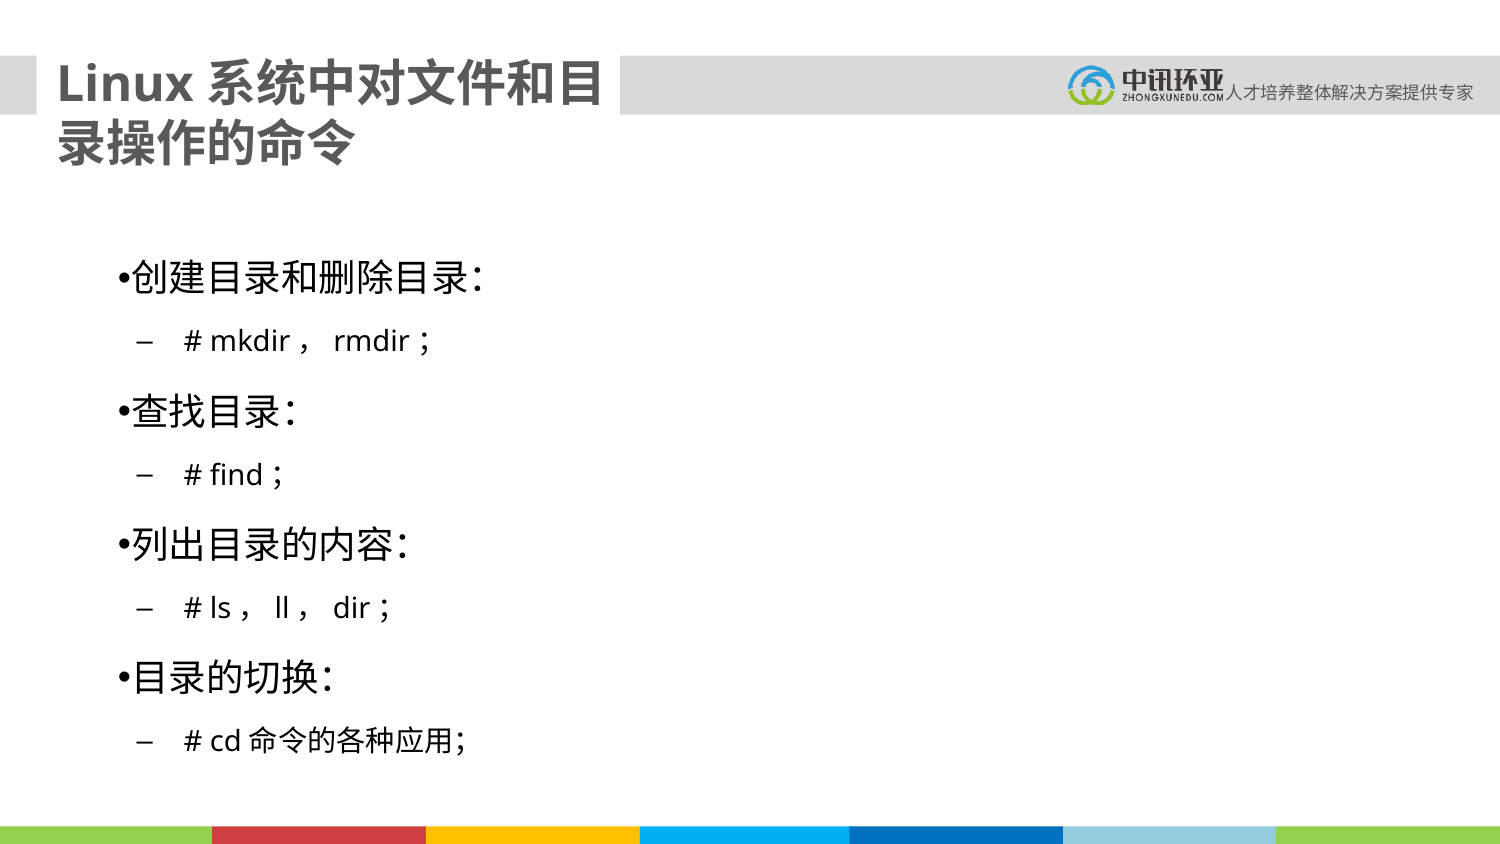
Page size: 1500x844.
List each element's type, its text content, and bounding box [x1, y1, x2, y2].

text_box Linux系统中对文件和目录操作的命令 [41, 43, 644, 179]
picture [1068, 65, 1223, 105]
list 创建目录和删除目录： # mkdir，rmdir； 查找目录： # find； 列出目录的内容： # ls，ll，dir； 目录的切换： # cd命令的各种应用； [103, 224, 1397, 841]
